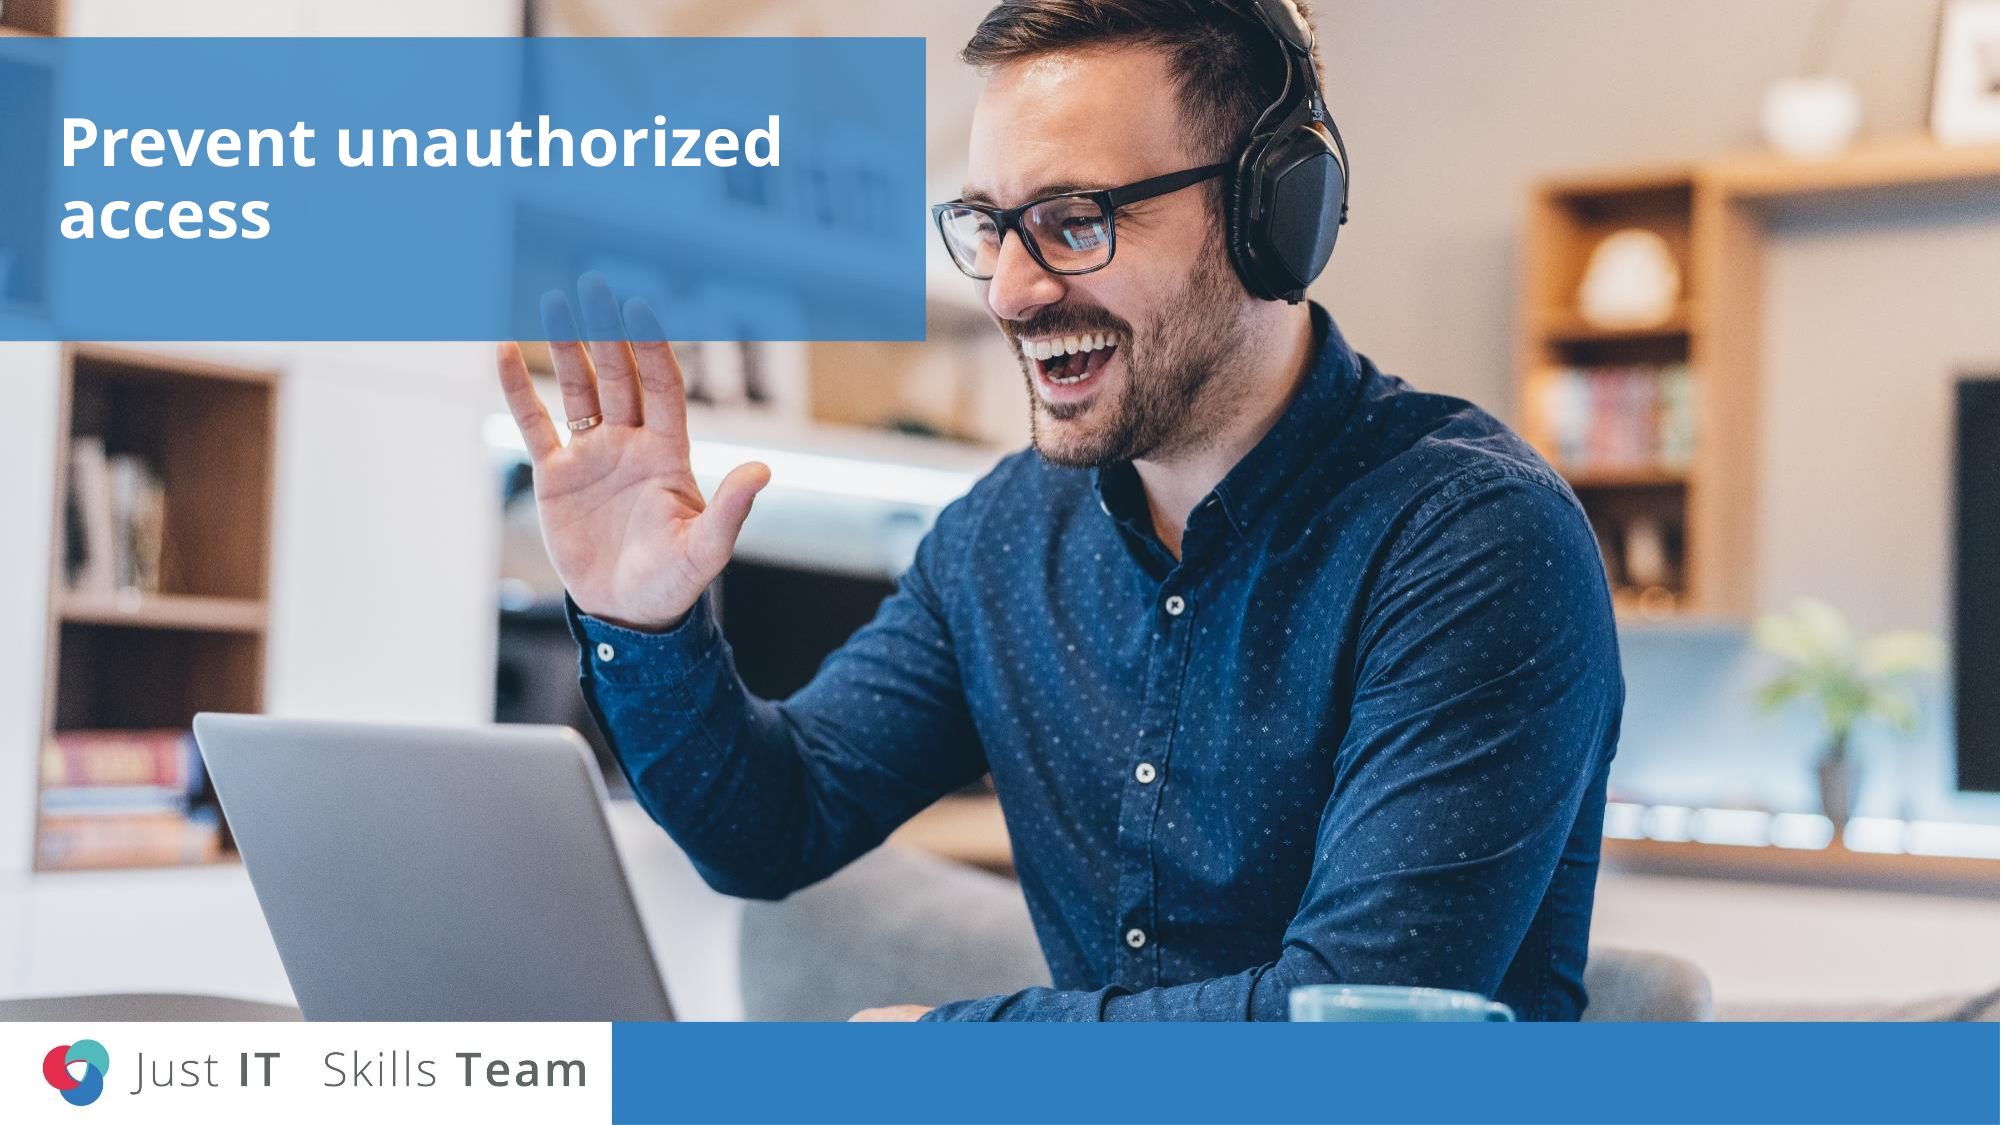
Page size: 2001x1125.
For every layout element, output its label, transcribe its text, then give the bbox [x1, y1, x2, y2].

title Prevent unauthorized access [43, 74, 880, 288]
picture [0, 0, 2000, 1125]
